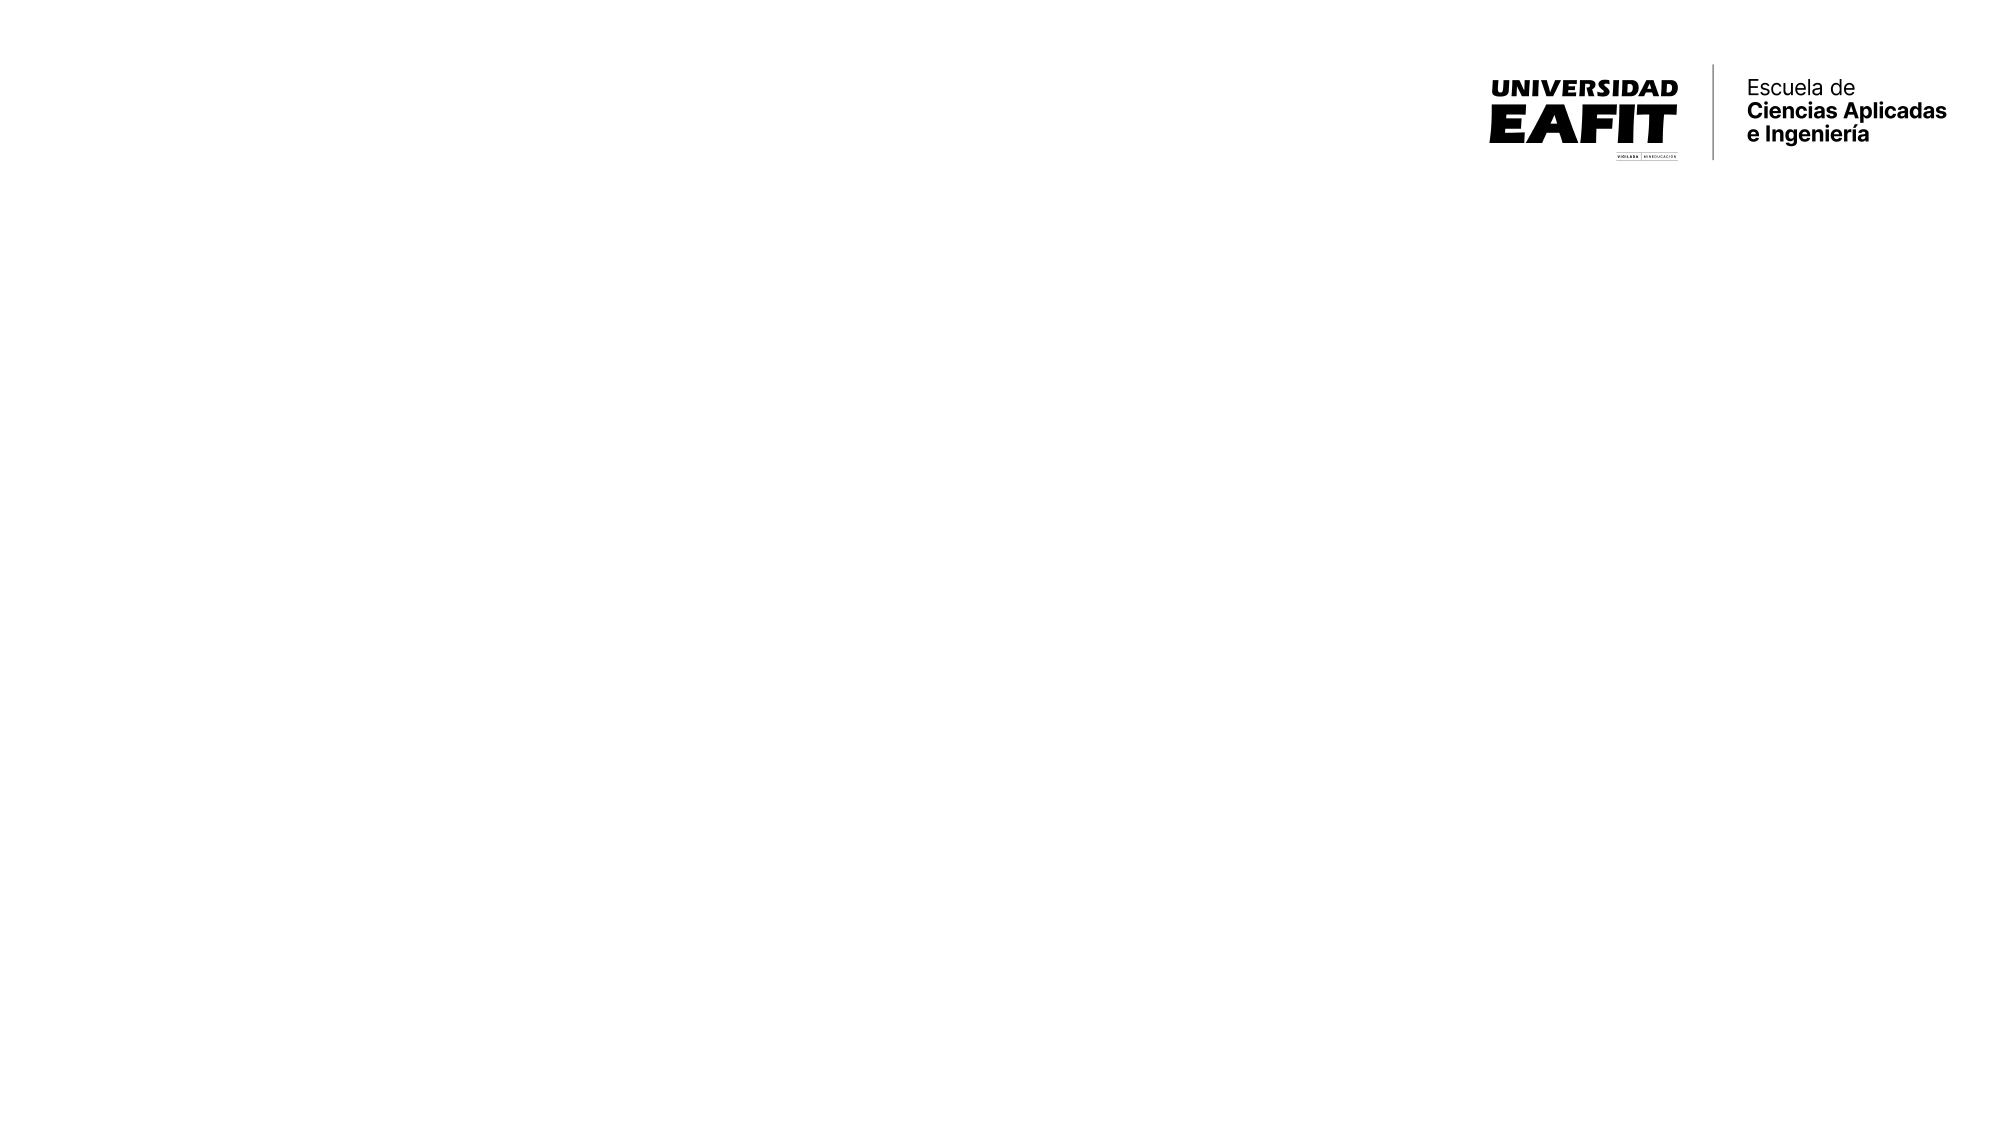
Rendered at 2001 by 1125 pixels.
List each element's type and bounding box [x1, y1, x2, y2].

picture [999, 0, 2000, 1125]
